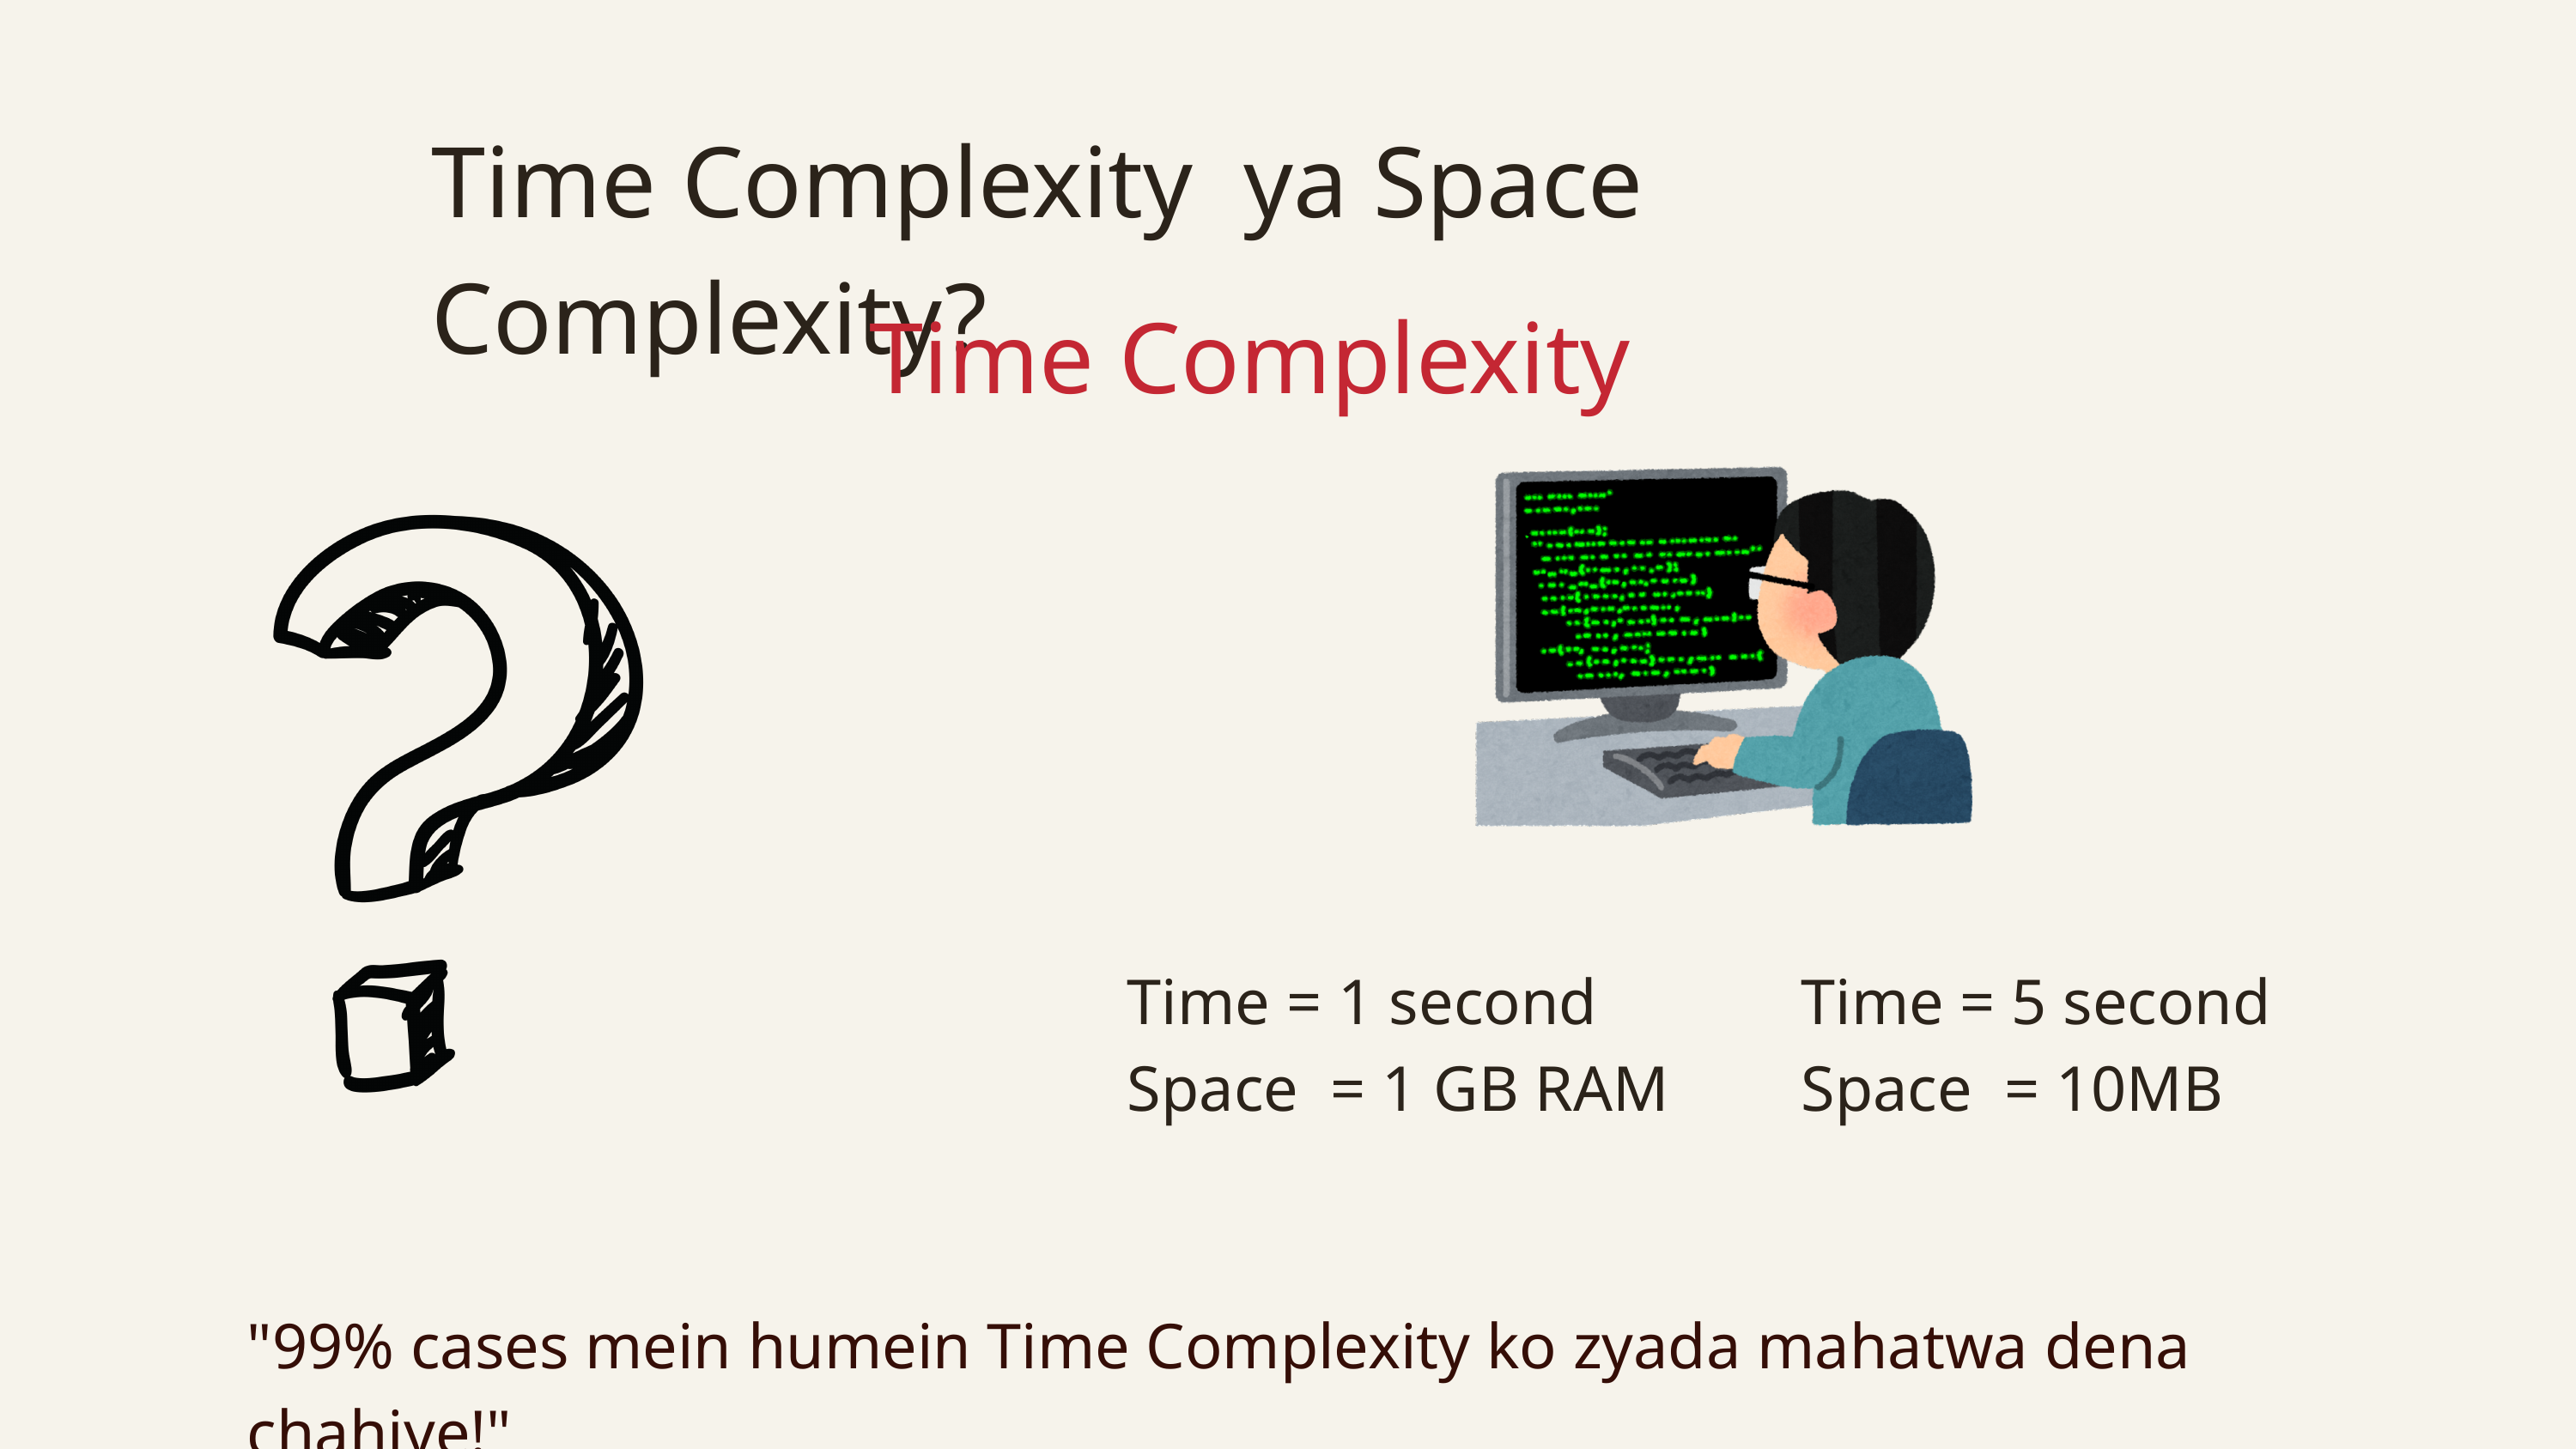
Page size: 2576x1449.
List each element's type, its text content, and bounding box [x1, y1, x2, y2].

text_box Time Complexity ya Space Complexity? [431, 100, 2145, 374]
text_box [1474, 465, 1973, 828]
text_box [273, 513, 650, 1094]
text_box "99% cases mein humein Time Complexity ko zyada mahatwa dena chahiye!" [247, 1294, 2398, 1449]
text_box Time = 1 second Space = 1 GB RAM [1127, 949, 1724, 1124]
text_box Time Complexity [869, 276, 1662, 414]
text_box Time = 5 second Space = 10MB [1801, 949, 2398, 1124]
